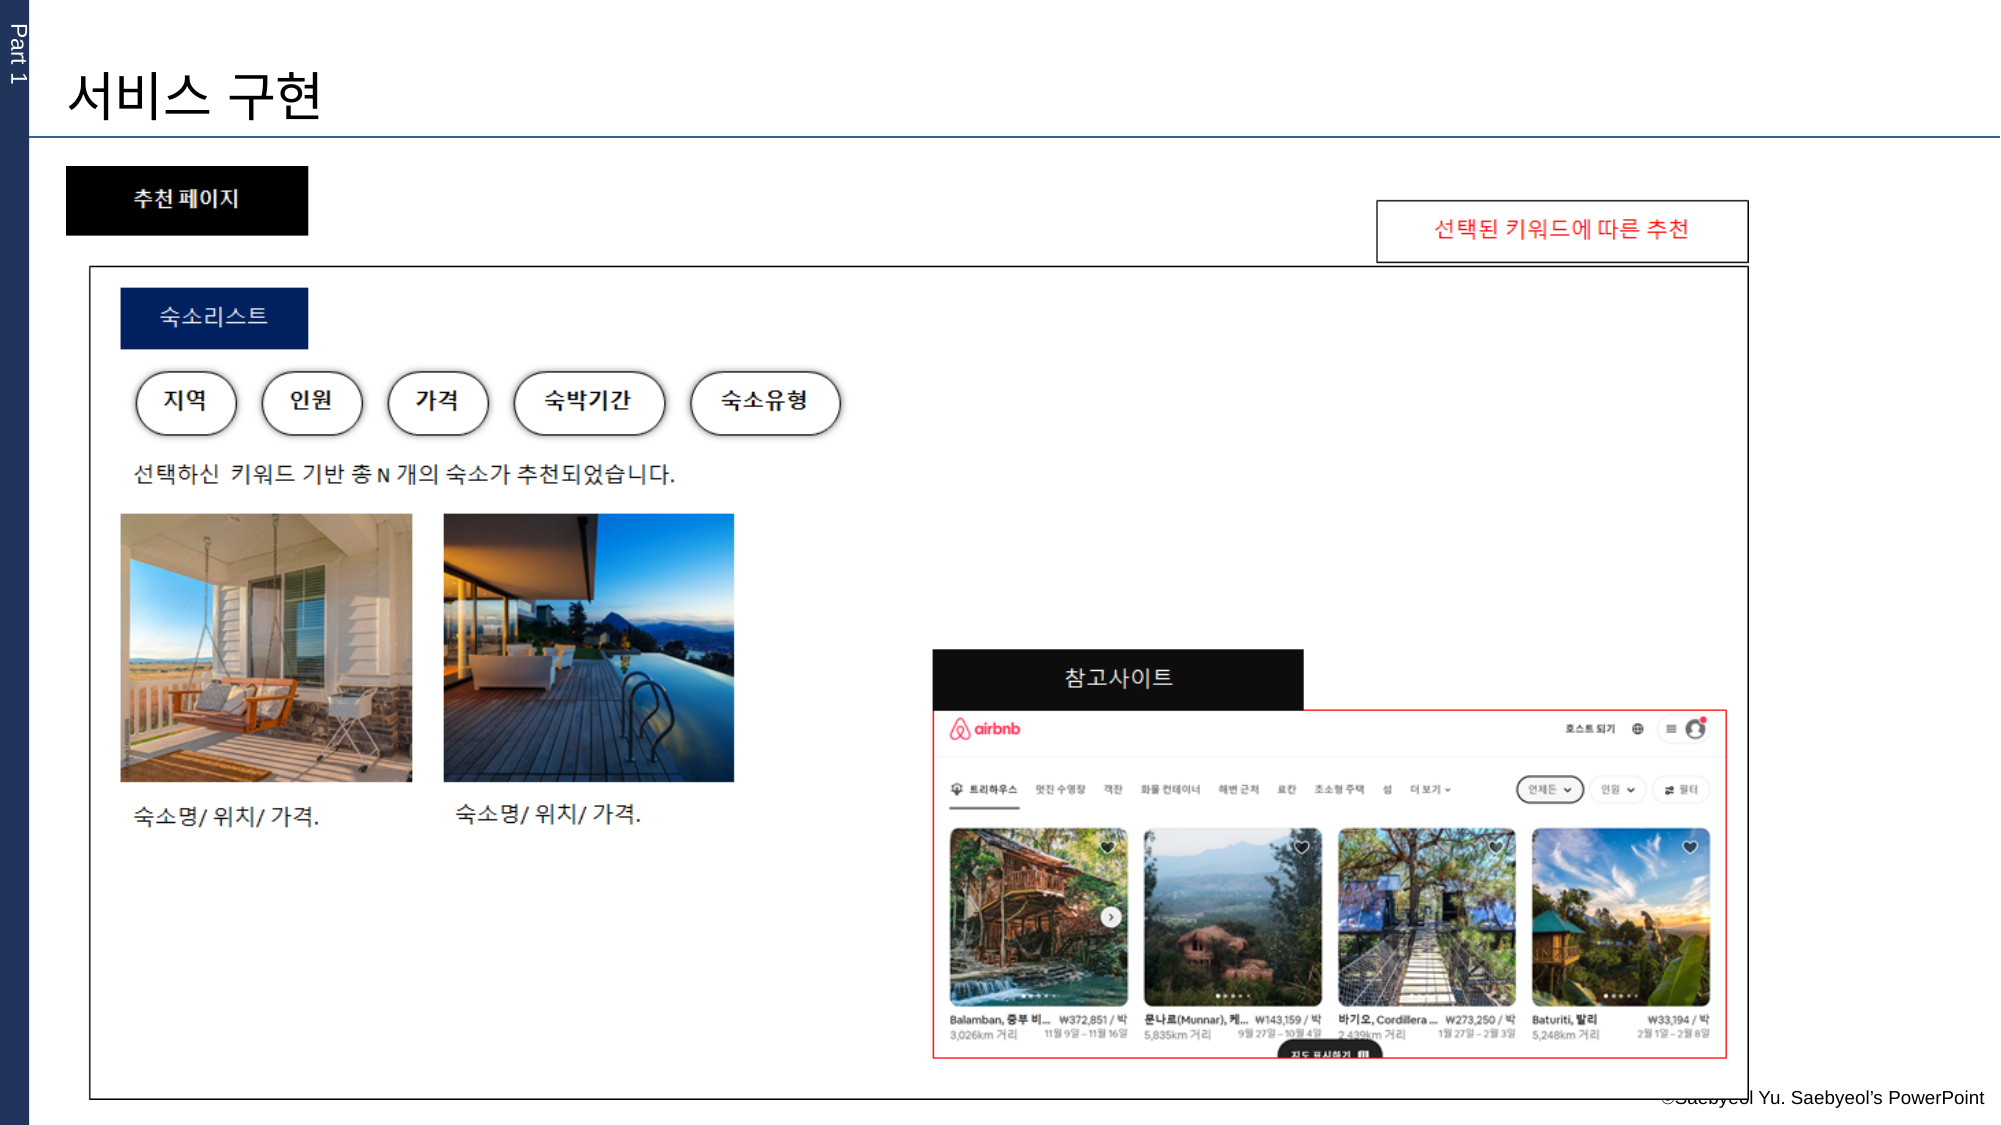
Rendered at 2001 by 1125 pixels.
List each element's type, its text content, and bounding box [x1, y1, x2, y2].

text_box [0, 312, 30, 1125]
text_box Part 1 [0, 8, 42, 312]
picture [66, 166, 1749, 1101]
text_box 서비스 구현 [51, 48, 1449, 136]
text_box [0, 0, 30, 8]
